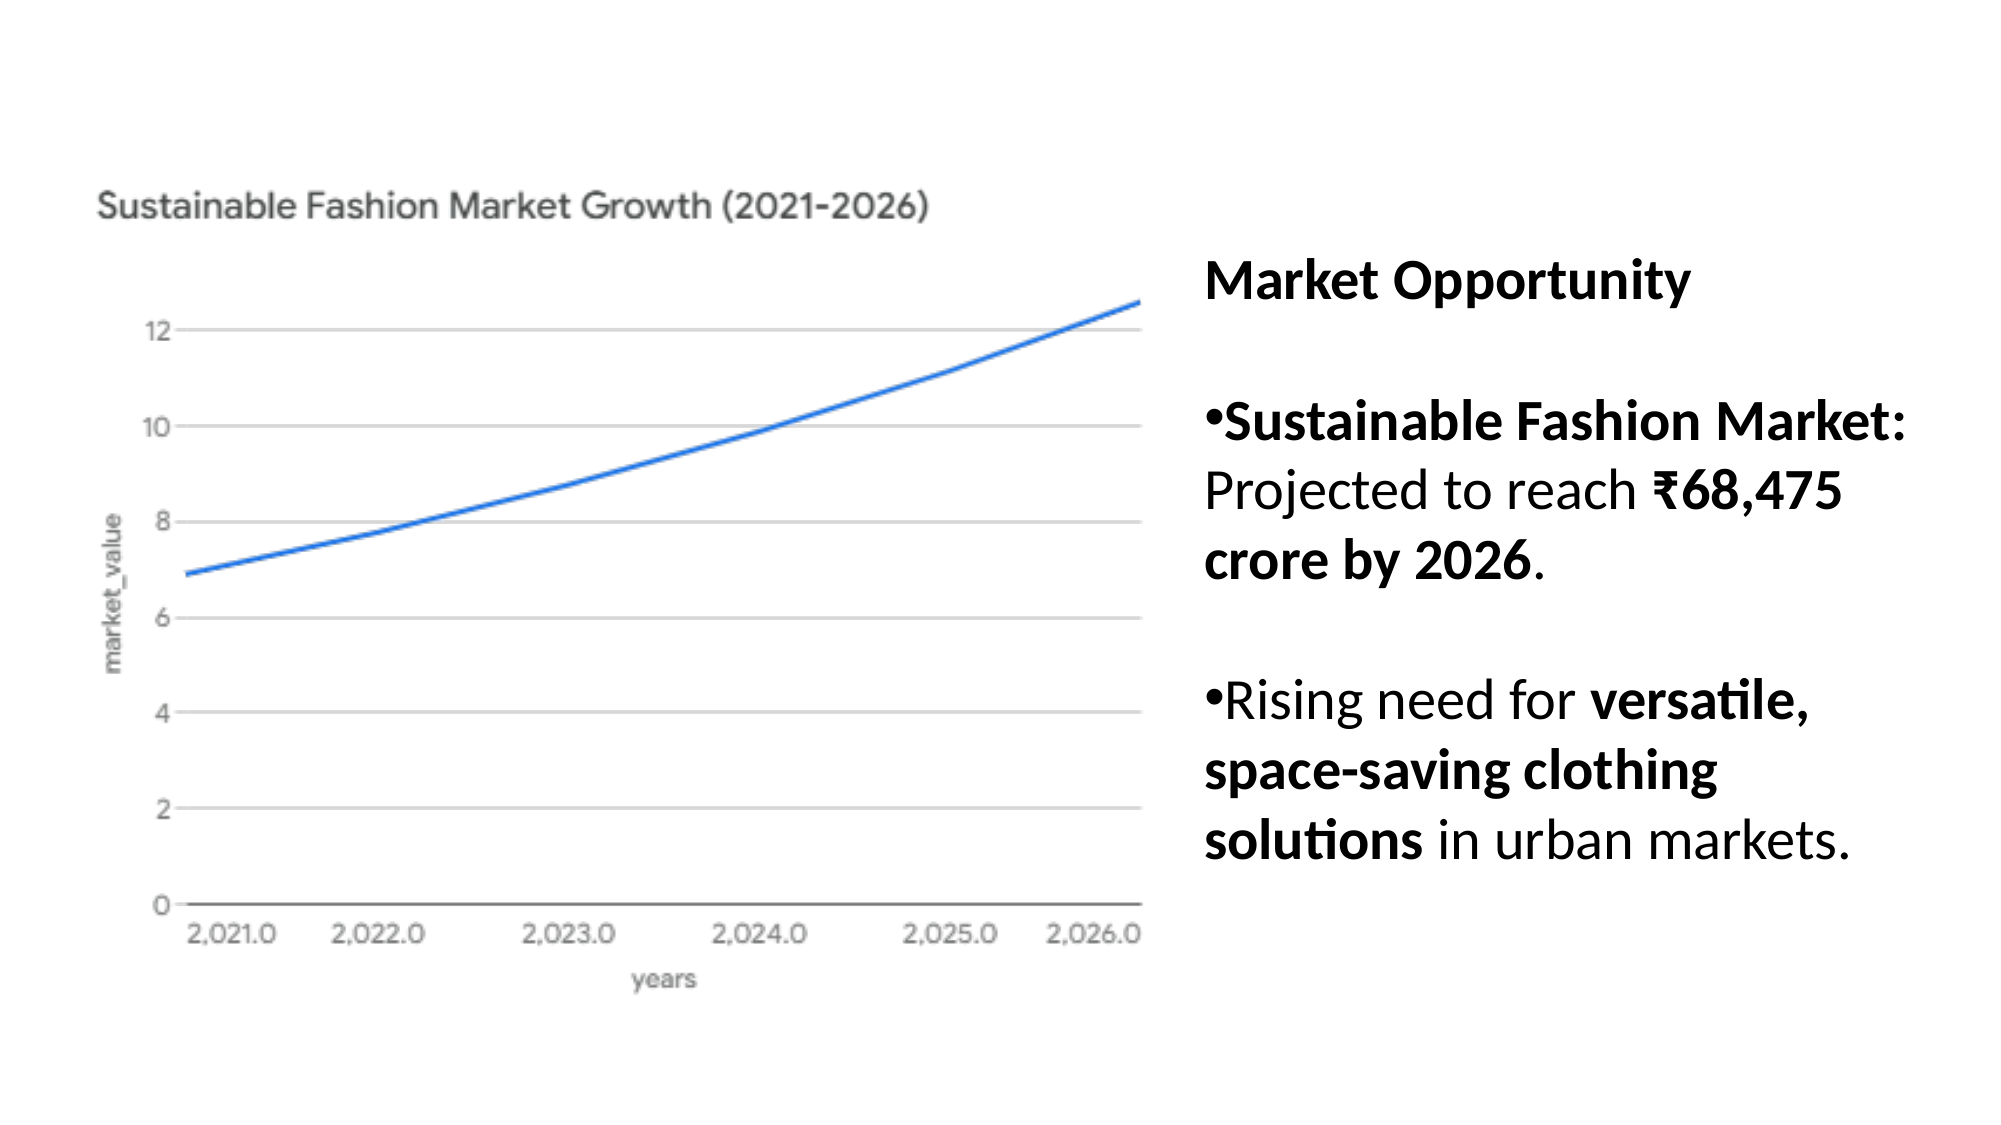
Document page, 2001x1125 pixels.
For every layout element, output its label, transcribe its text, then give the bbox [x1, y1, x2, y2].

text_box Market Opportunity Sustainable Fashion Market: Projected to reach ₹68,475 crore by 2026. Rising need for versatile, space-saving clothing solutions in urban markets. [1190, 234, 1959, 924]
picture [60, 137, 1190, 1028]
